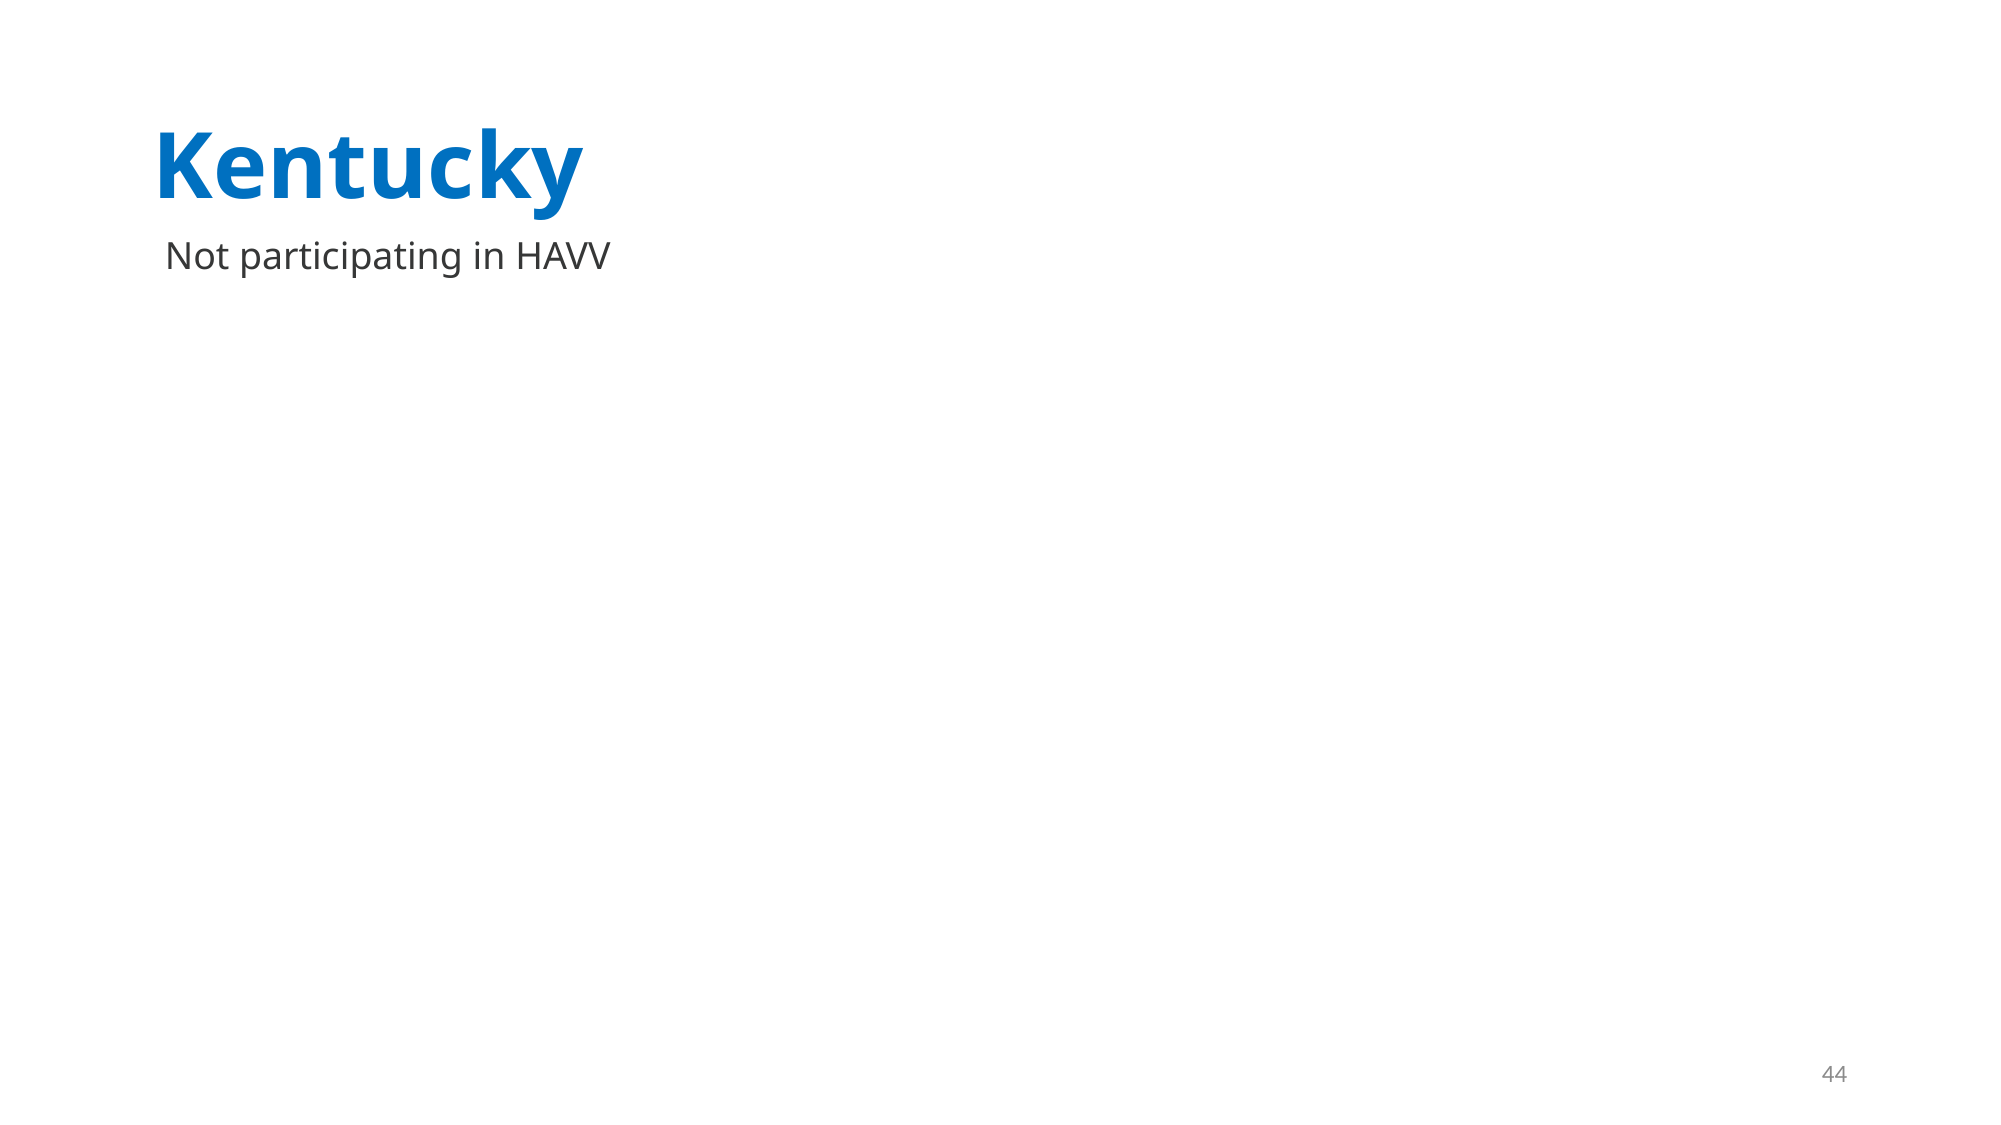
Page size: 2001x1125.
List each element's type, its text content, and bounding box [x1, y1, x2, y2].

title Kentucky [137, 59, 1863, 278]
slide_number 44 [1412, 1042, 1863, 1103]
text_box Not participating in HAVV [150, 224, 768, 285]
